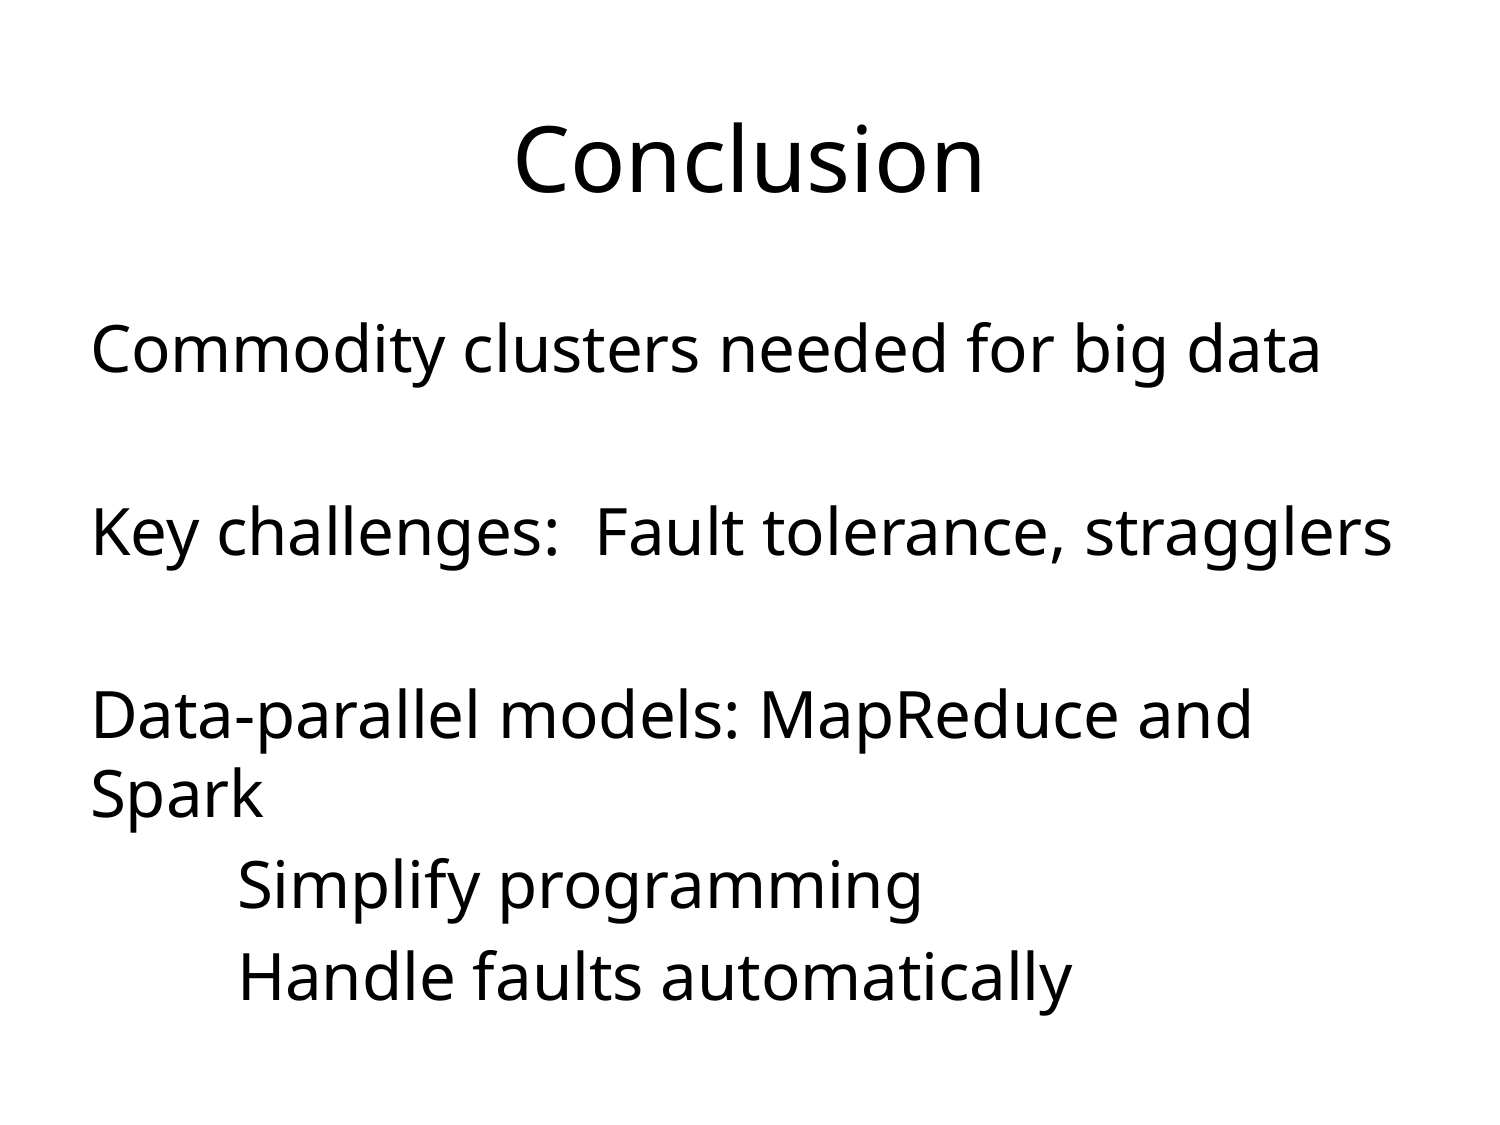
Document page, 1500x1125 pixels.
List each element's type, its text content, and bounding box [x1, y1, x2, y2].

list Commodity clusters needed for big data Key challenges: Fault tolerance, stragglers Data-parallel models: MapReduce and Spark Simplify programming Handle faults automatically [75, 299, 1425, 1093]
title Conclusion [75, 62, 1425, 250]
